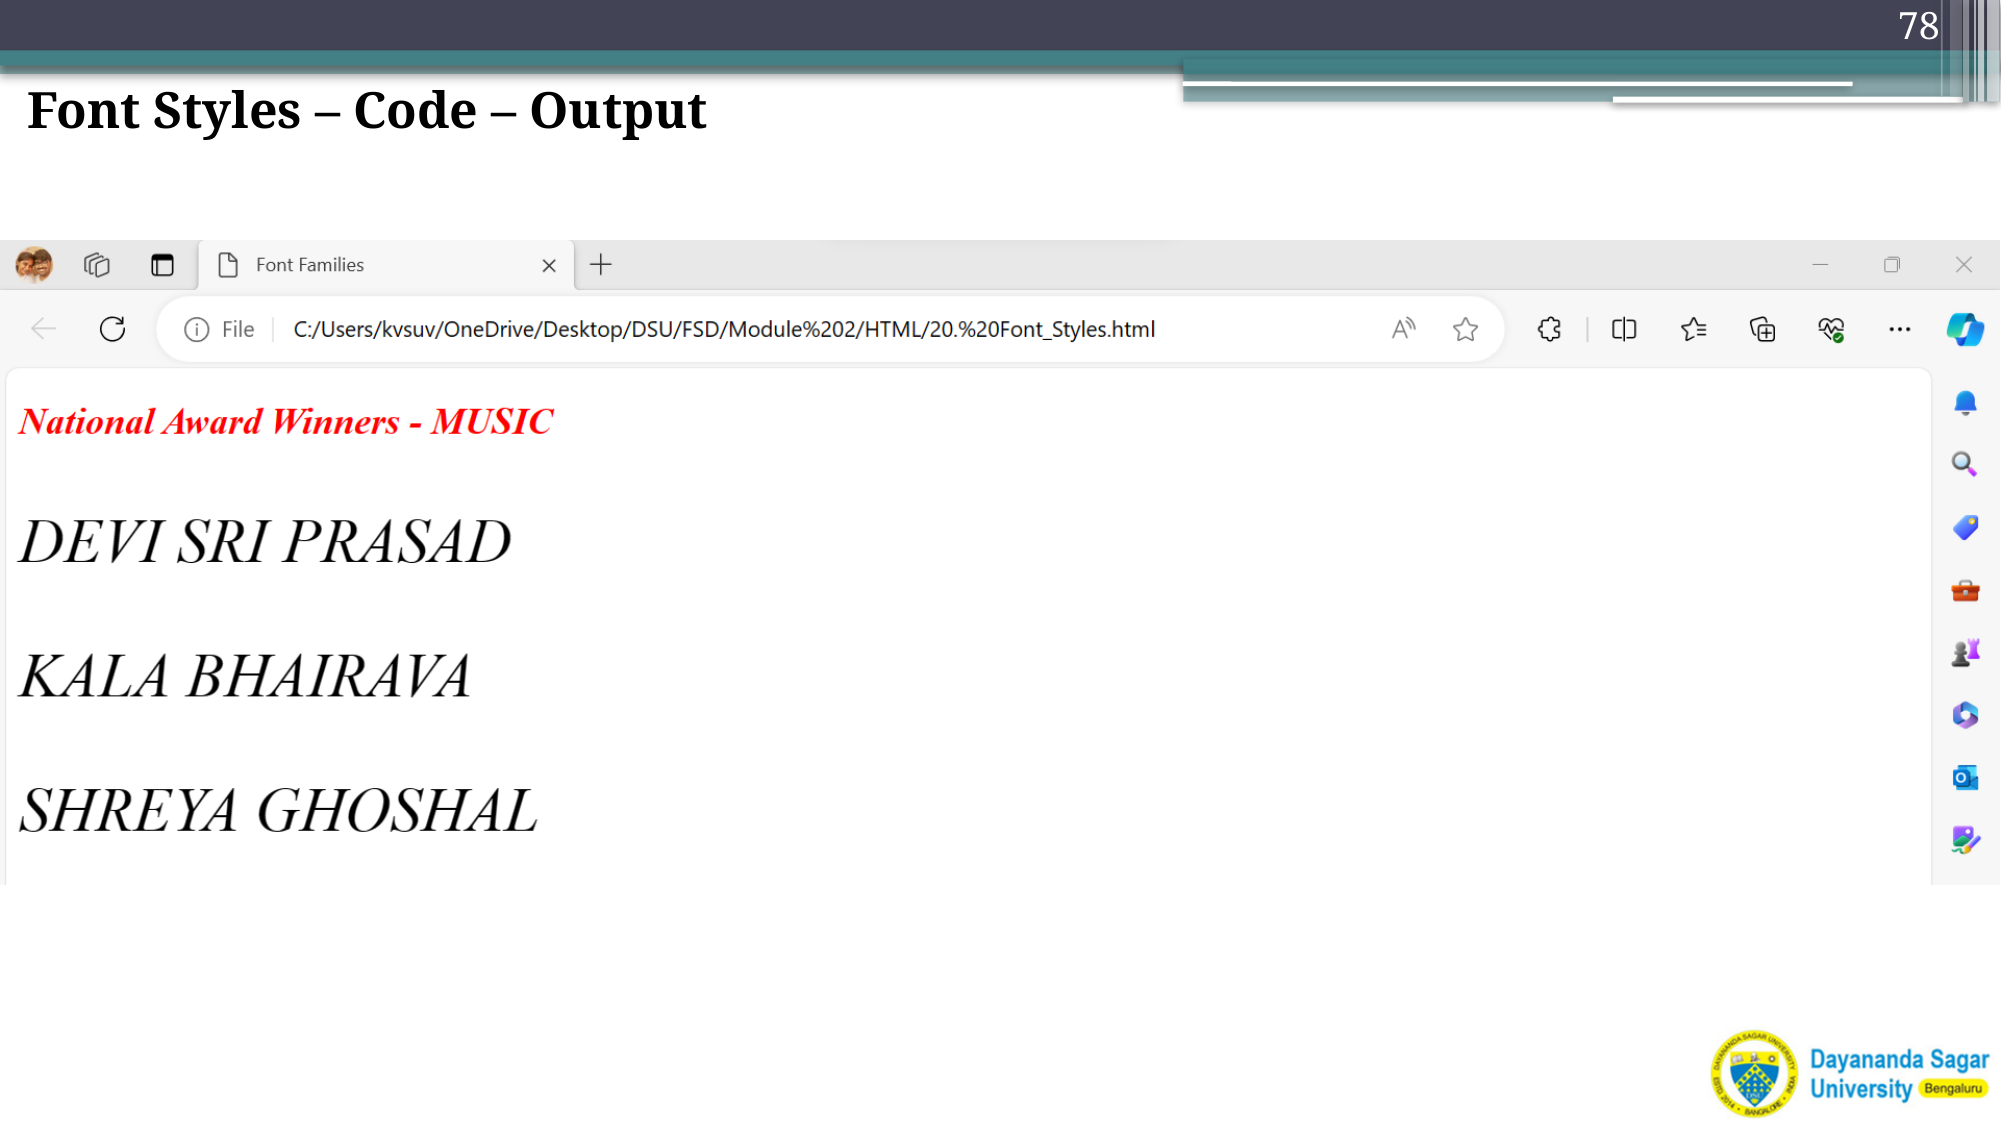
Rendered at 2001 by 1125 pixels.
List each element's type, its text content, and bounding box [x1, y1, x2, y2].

picture [1707, 1021, 1996, 1125]
text_box Font Styles – Code – Output [12, 70, 1150, 146]
picture [0, 239, 2000, 886]
slide_number 78 [1788, 0, 1955, 61]
